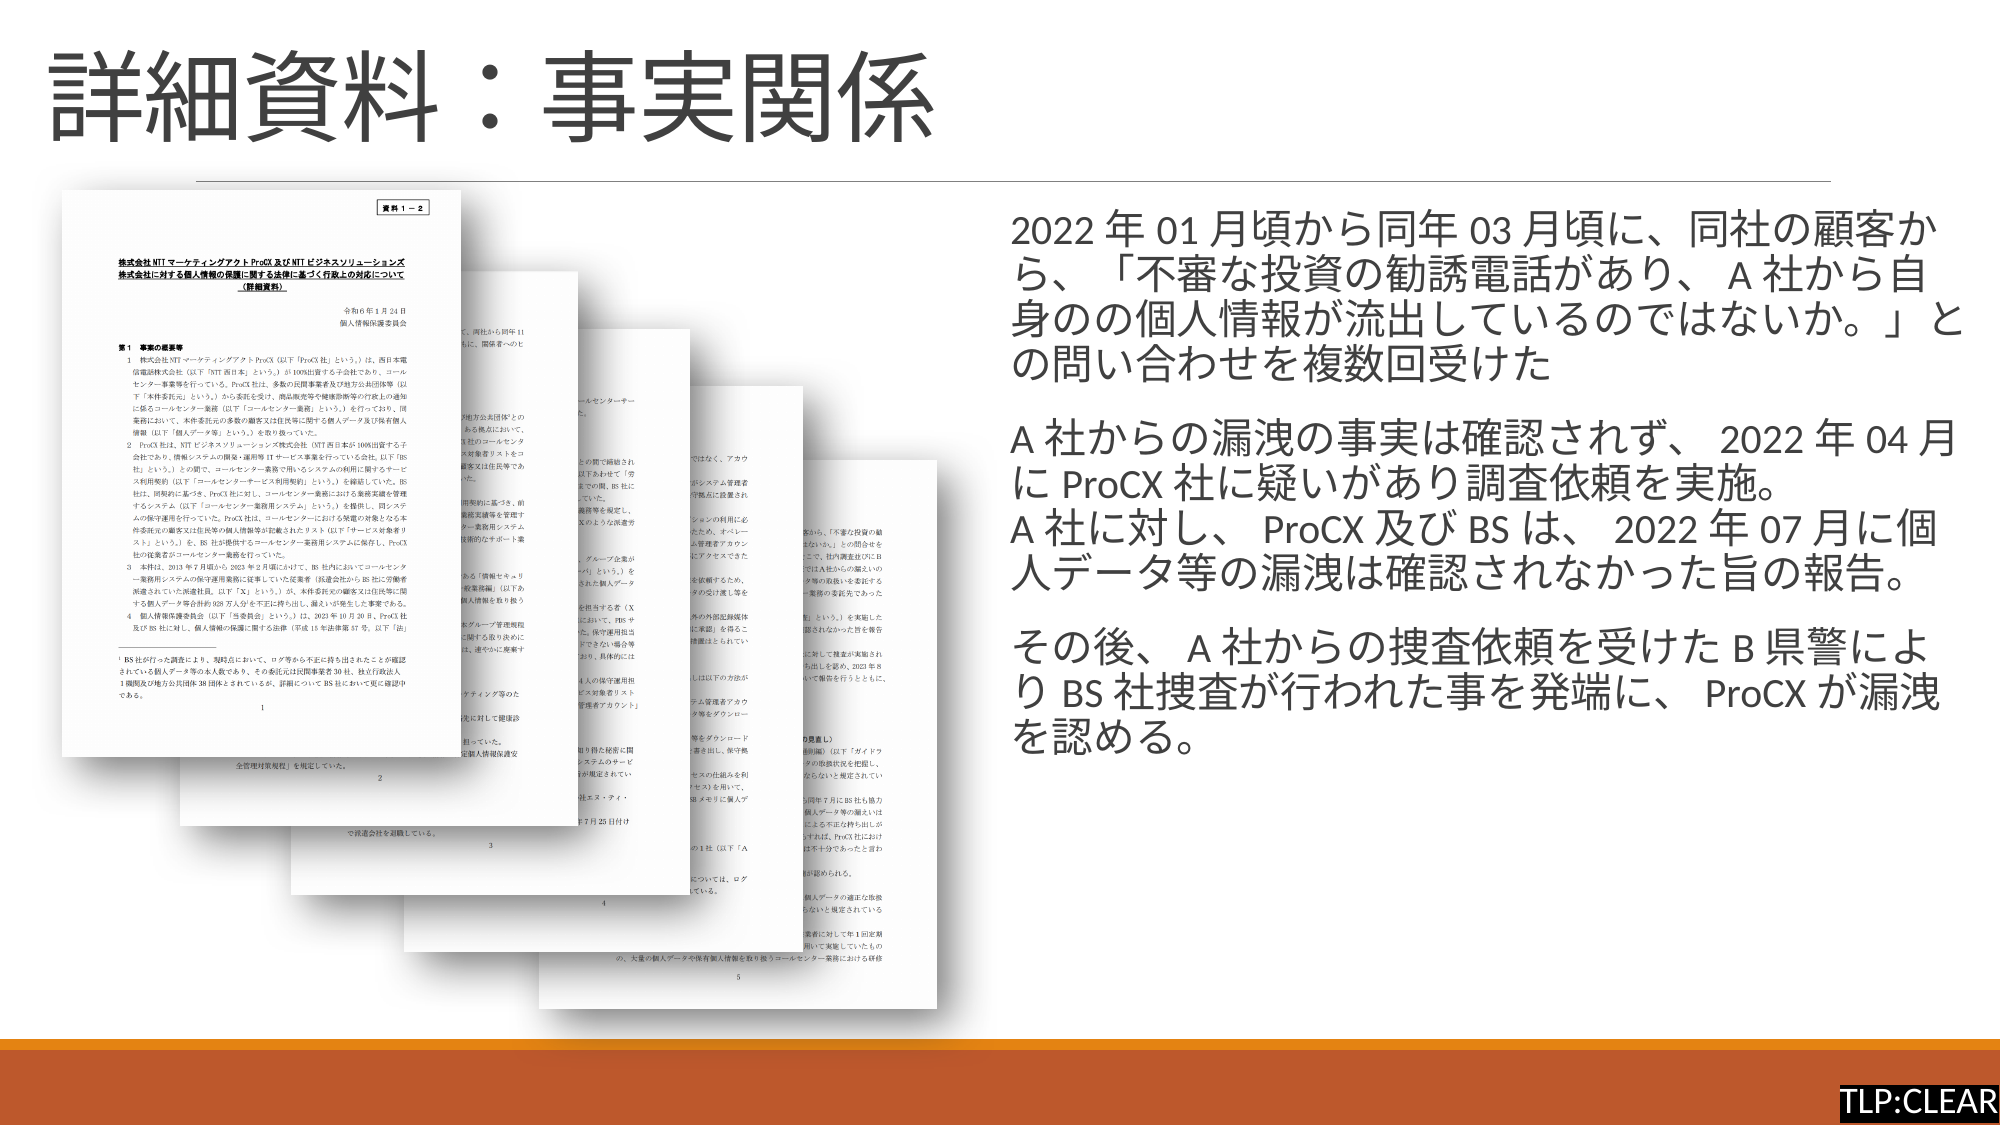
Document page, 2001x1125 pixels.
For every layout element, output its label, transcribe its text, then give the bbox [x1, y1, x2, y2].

list 2022年01月頃から同年03月頃に、同社の顧客から、「不審な投資の勧誘電話があり、A社から自身のの個人情報が流出しているのではないか。」との問い合わせを複数回受けた A社からの漏洩の事実は確認されず、2022年04月にProCX社に疑いがあり調査依頼を実施。 A社に対し、ProCX及びBSは、2022年07月に個人データ等の漏洩は確認されなかった旨の報告。 その後、A社からの捜査依頼を受けたB県警によりBS社捜査が行われた事を発端に、ProCXが漏洩を認める。 [1010, 200, 1970, 1023]
picture [62, 190, 938, 1010]
title 詳細資料：事実関係 [30, 43, 1970, 163]
